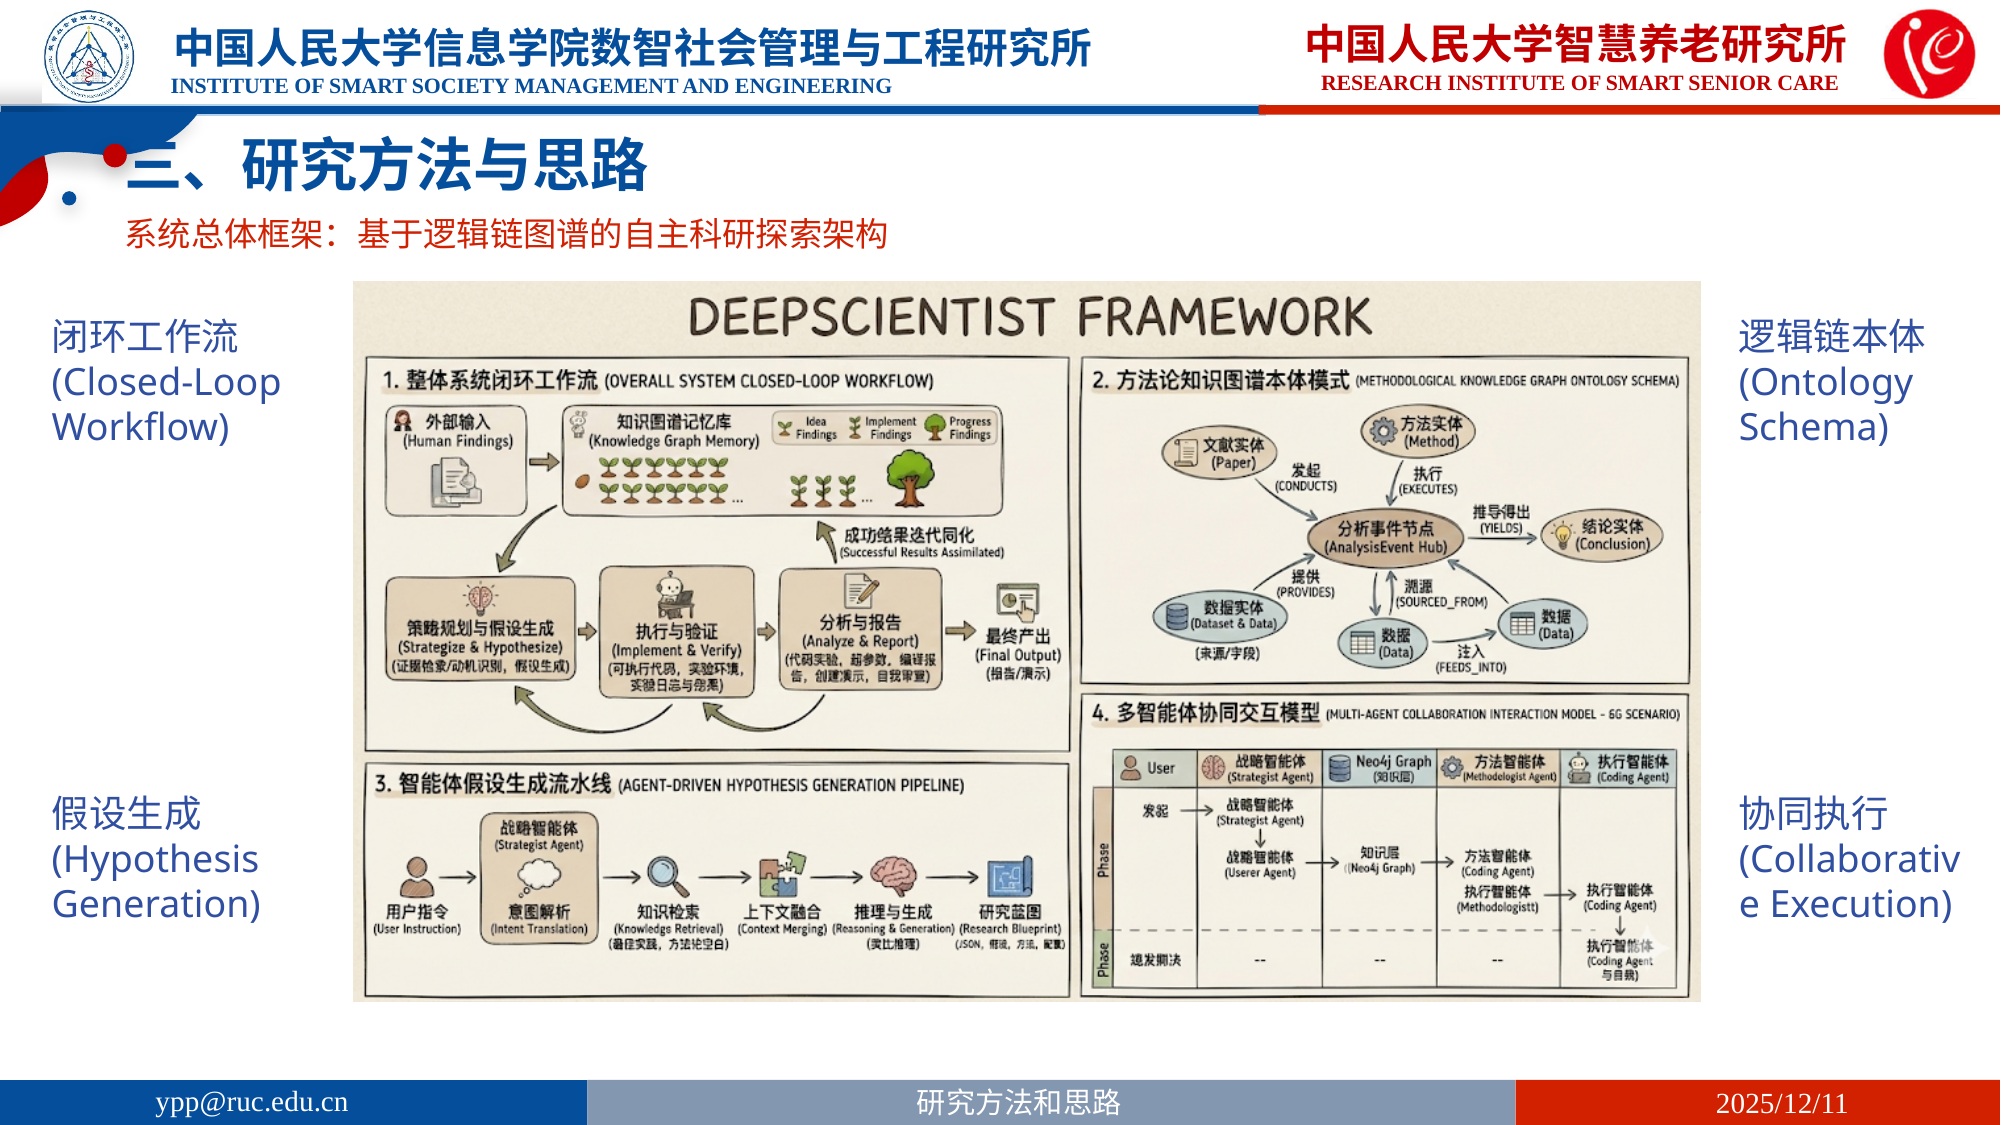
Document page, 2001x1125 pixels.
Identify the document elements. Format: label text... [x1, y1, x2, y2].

text_box 假设生成 (Hypothesis Generation) [36, 782, 331, 933]
text_box 系统总体框架：基于逻辑链图谱的自主科研探索架构 [109, 206, 1242, 271]
text_box 协同执行 (Collaborative Execution) [1723, 782, 1990, 933]
text_box 三、研究方法与思路 [109, 120, 1131, 206]
text_box 研究方法和思路 [902, 1077, 1137, 1125]
picture [353, 281, 1701, 1002]
picture [1880, 8, 1977, 101]
text_box 闭环工作流 (Closed-Loop Workflow) [36, 305, 331, 456]
text_box 2025/12/11 [1701, 1077, 1864, 1125]
picture [42, 10, 135, 103]
text_box ypp@ruc.edu.cn [140, 1074, 364, 1125]
text_box 逻辑链本体 (Ontology Schema) [1723, 305, 1979, 456]
